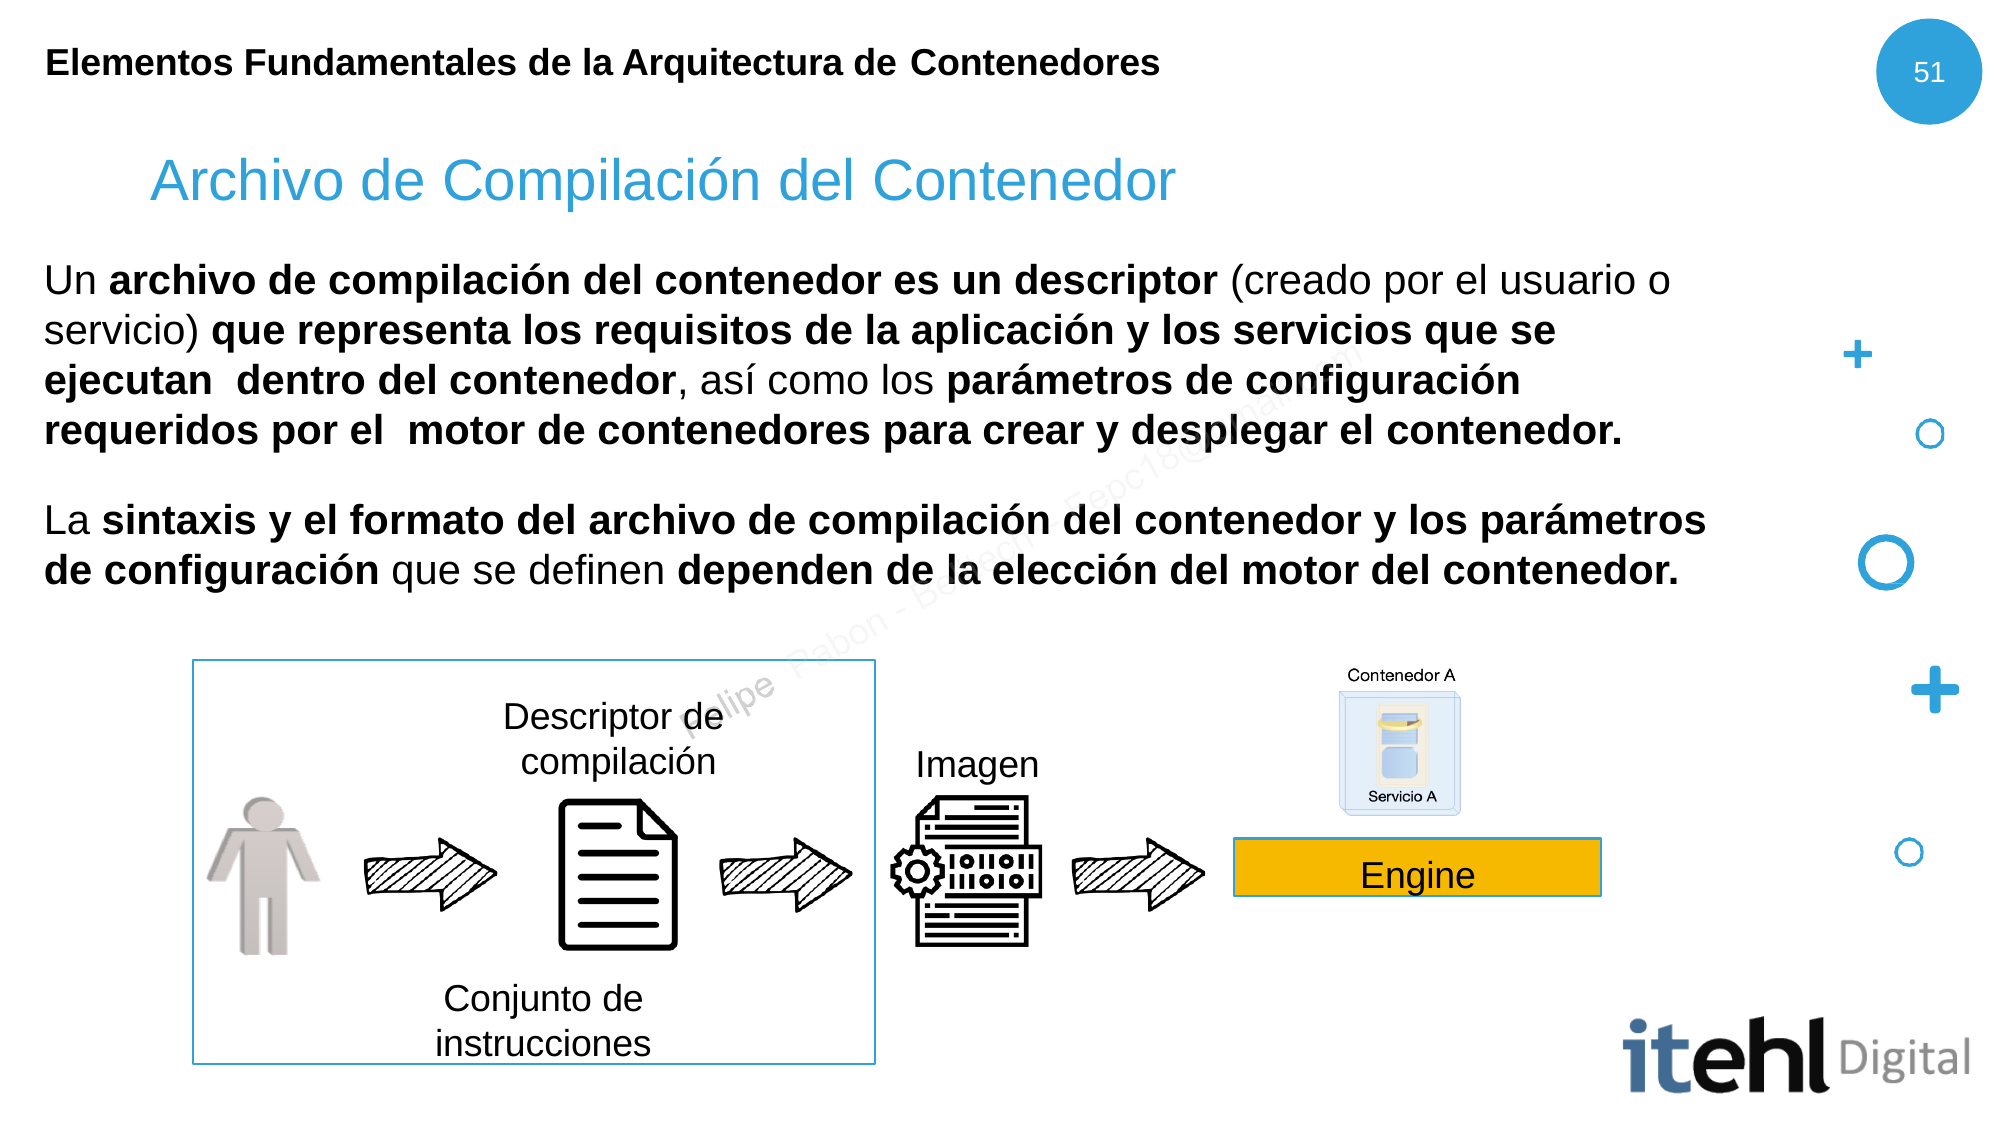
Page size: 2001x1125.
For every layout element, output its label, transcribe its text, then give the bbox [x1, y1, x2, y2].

text_box [716, 693, 733, 719]
text_box [1857, 534, 1915, 591]
text_box Elementos Fundamentales de la Arquitectura de Contenedores [43, 35, 1168, 83]
text_box [1915, 418, 1945, 449]
text_box [1894, 837, 1924, 867]
text_box [1911, 665, 1960, 714]
text_box [890, 795, 1043, 947]
text_box [727, 695, 740, 715]
title Archivo de Compilación del Contenedor [148, 140, 1182, 250]
text_box [734, 687, 756, 717]
text_box [1338, 668, 1461, 816]
text_box Engine [1234, 838, 1602, 897]
text_box Imagen [913, 737, 1043, 785]
text_box [679, 707, 701, 740]
text_box [1843, 339, 1872, 369]
text_box Descriptor de compilación Conjunto de instrucciones [192, 660, 875, 1064]
text_box [754, 677, 775, 698]
text_box [704, 706, 724, 727]
text_box [1049, 345, 1363, 528]
text_box [785, 529, 1034, 680]
text_box [1622, 1016, 1970, 1094]
text_box [1071, 837, 1206, 913]
text_box 51 [1911, 50, 1948, 88]
text_box Un archivo de compilación del contenedor es un descriptor (creado por el usuario o servicio) que representa los requisitos de la aplicación y los servicios que se ejecutan dentro del contenedor, así como los parámetros de configuración requeridos por el motor de contenedores para crear y desplegar el contenedor. La sintaxis y el formato del archivo de compilación del contenedor y los parámetros de configuración que se definen dependen de la elección del motor del contenedor. [41, 250, 1738, 593]
